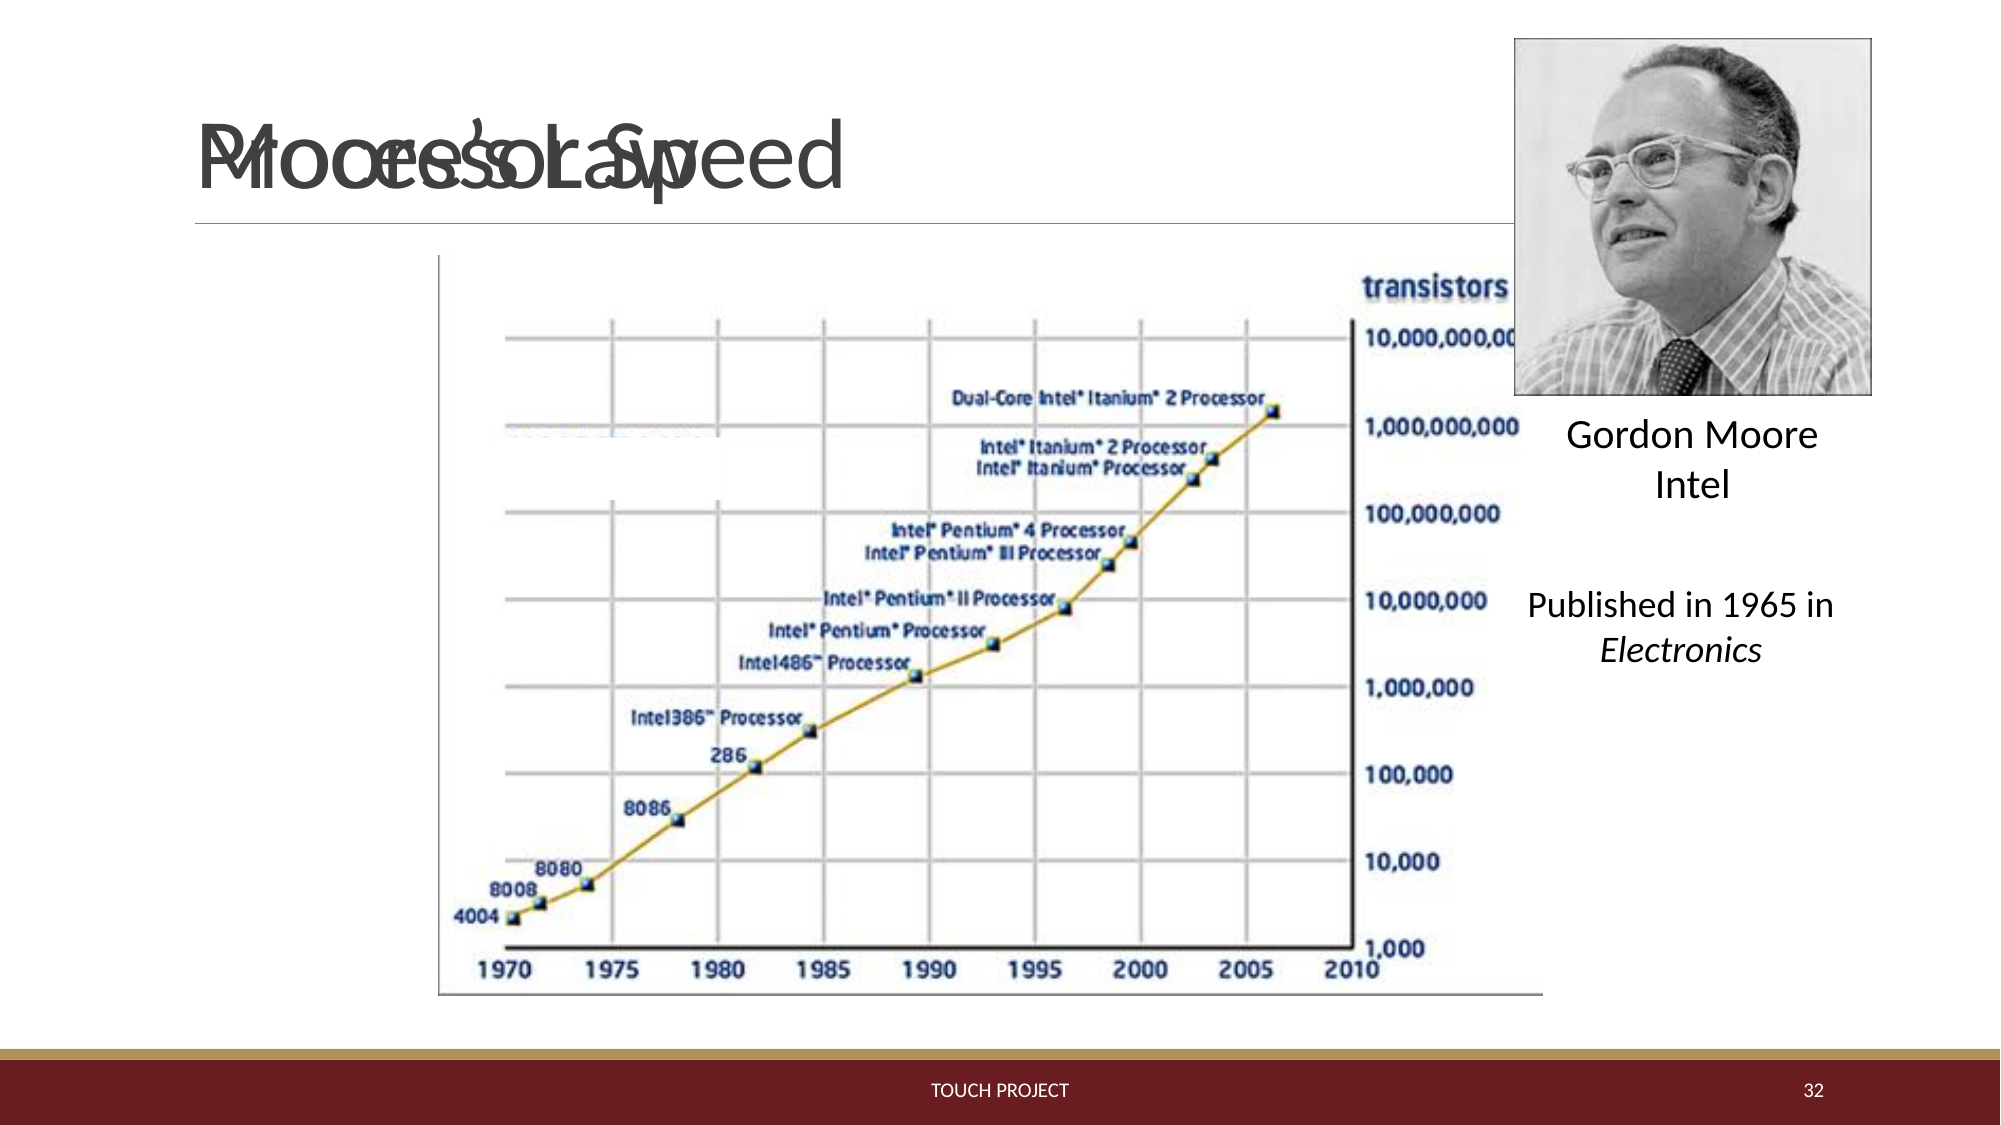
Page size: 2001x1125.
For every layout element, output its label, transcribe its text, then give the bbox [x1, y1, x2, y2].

text_box Gordon Moore Intel [1551, 404, 1834, 514]
text_box Processor Speed [179, 47, 1510, 217]
footer ToUCH Project [604, 1059, 1396, 1120]
text_box Published in 1965 in Electronics [1551, 572, 1872, 678]
picture [437, 37, 1872, 997]
slide_number 32 [1624, 1059, 1840, 1120]
